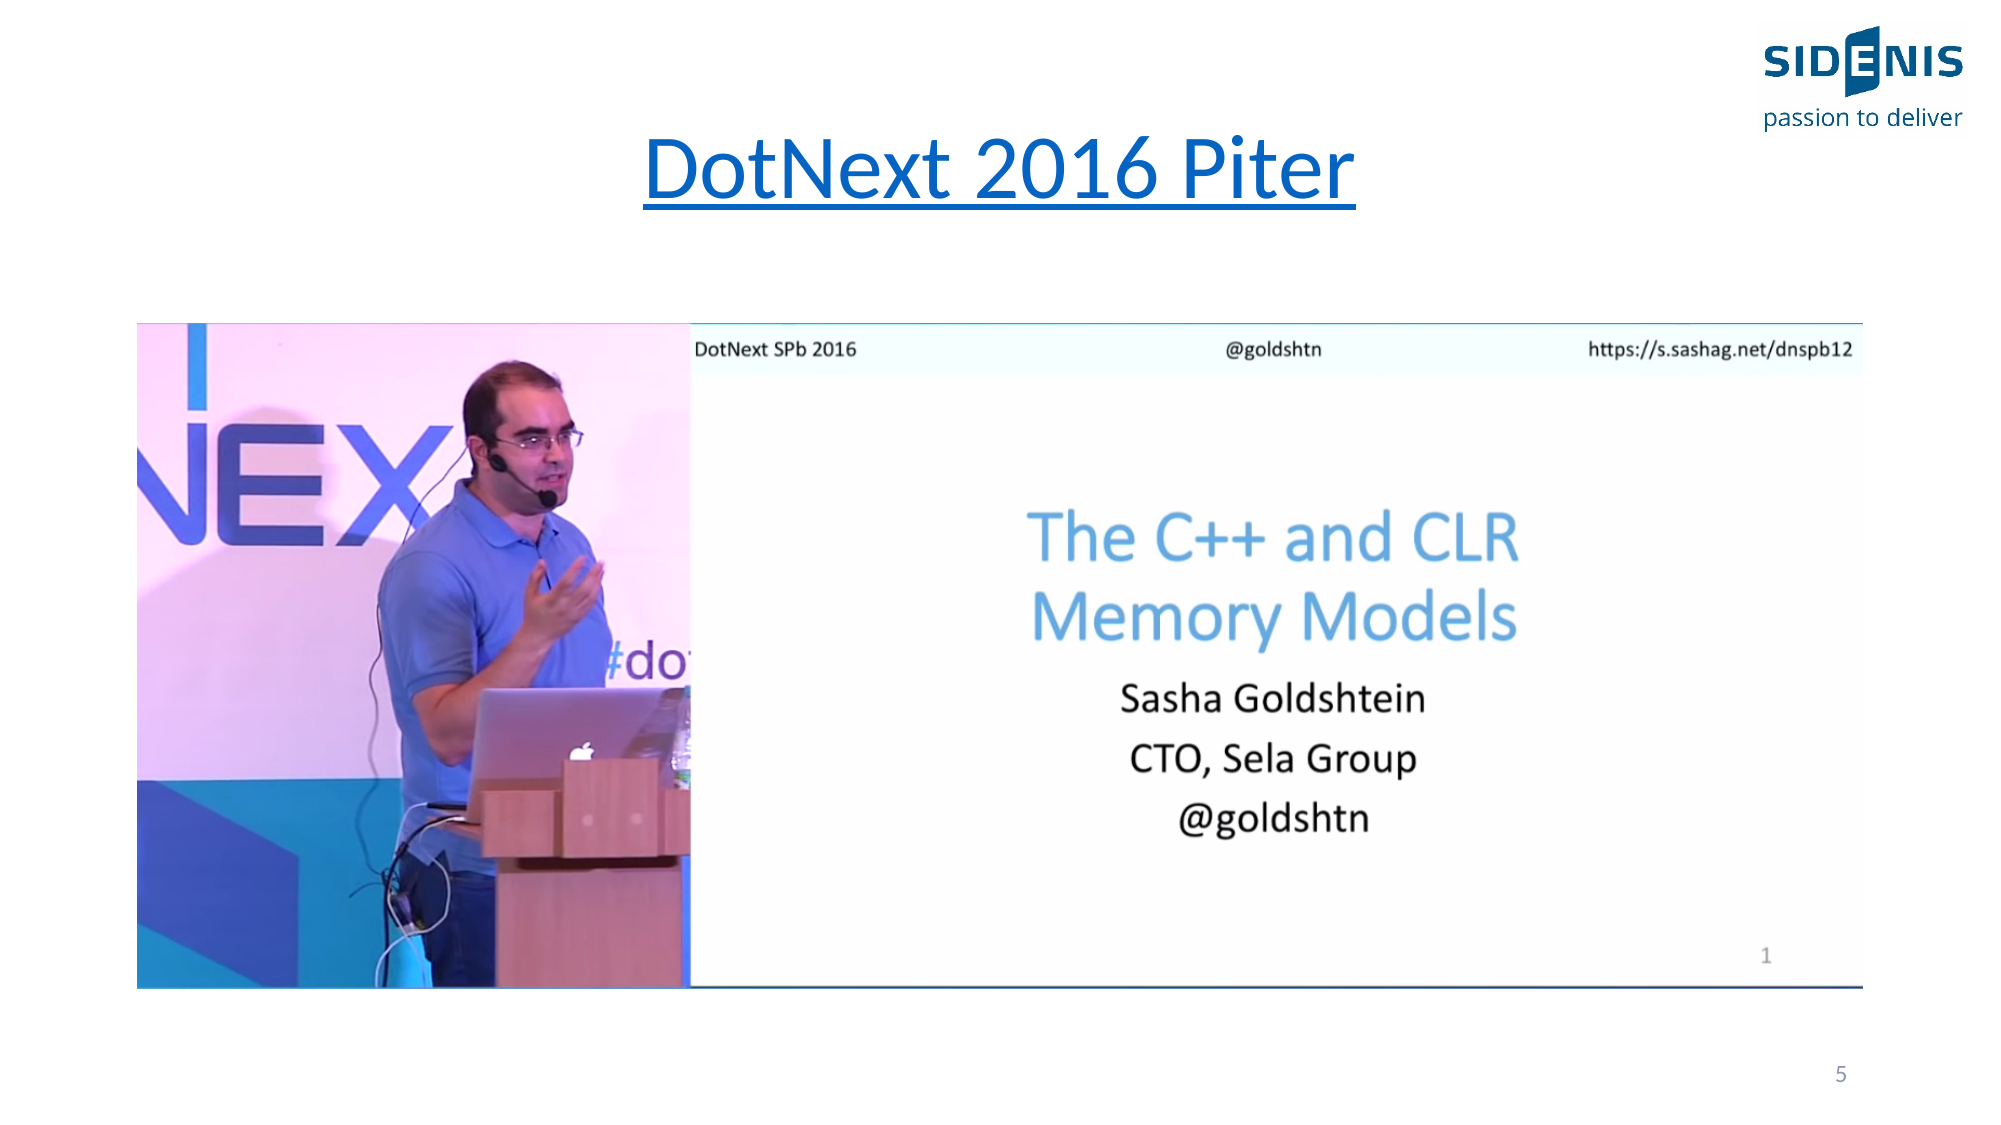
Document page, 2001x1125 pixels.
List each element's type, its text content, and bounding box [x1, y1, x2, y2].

slide_number 5 [1412, 1042, 1863, 1103]
picture [1757, 20, 1968, 139]
title DotNext 2016 Piter [137, 59, 1863, 278]
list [137, 323, 1863, 989]
